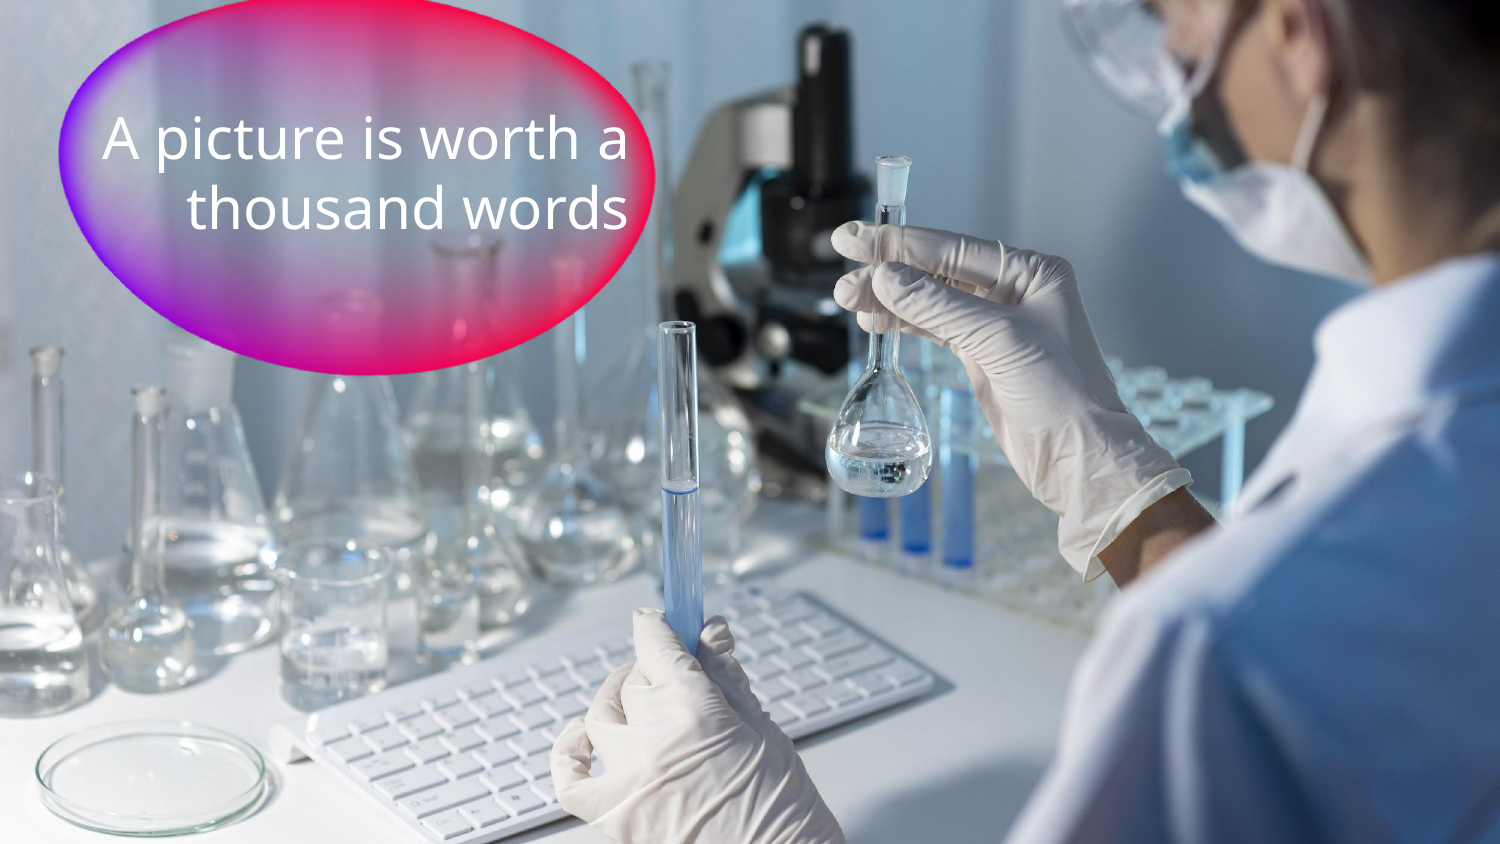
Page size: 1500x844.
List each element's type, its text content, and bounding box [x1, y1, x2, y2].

title A picture is worth a thousand words [79, 61, 646, 281]
picture [0, 0, 1500, 844]
